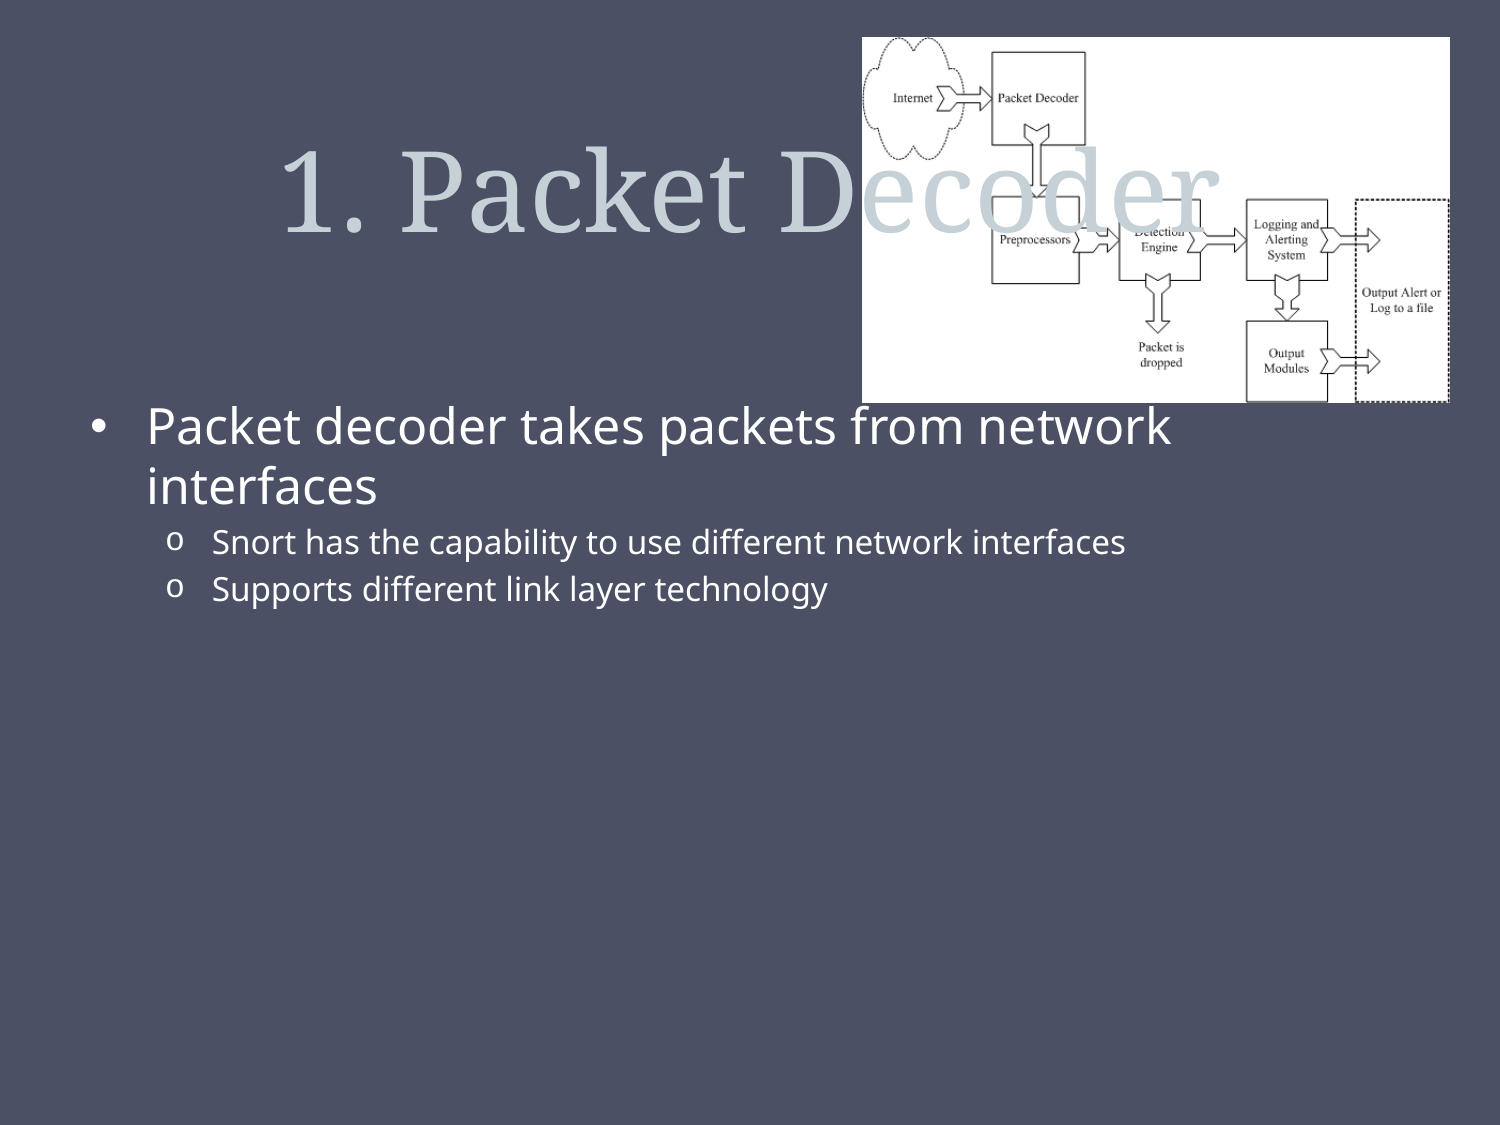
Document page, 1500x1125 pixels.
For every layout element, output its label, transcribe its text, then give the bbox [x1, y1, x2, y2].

picture [862, 37, 1451, 404]
title 1. Packet Decoder [75, 0, 1425, 263]
list Packet decoder takes packets from network interfaces Snort has the capability to use different network interfaces Supports different link layer technology [75, 387, 1425, 963]
